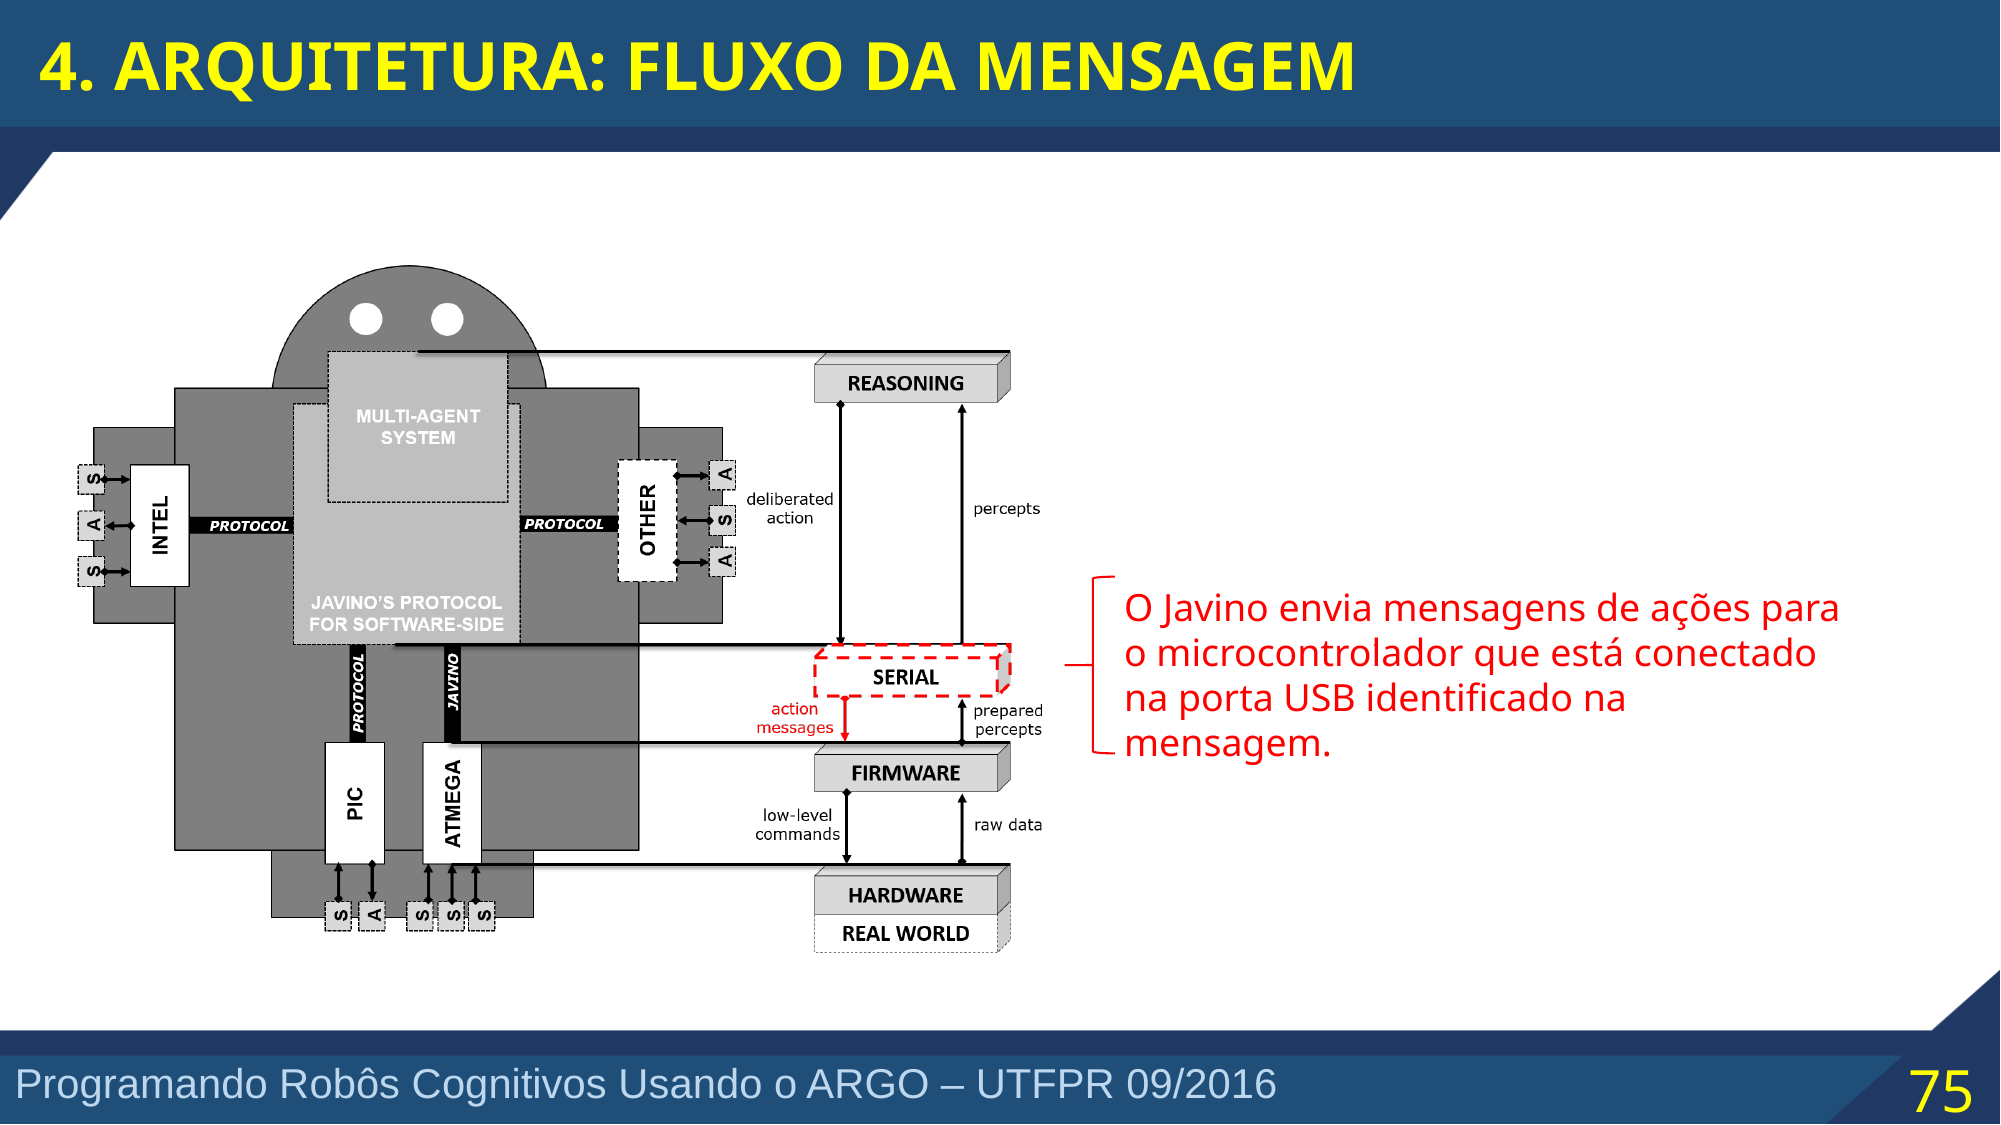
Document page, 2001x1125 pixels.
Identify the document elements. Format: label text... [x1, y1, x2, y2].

text_box O Javino envia mensagens de ações para o microcontrolador que está conectado na porta USB identificado na mensagem. [1109, 576, 1858, 772]
picture [0, 0, 2000, 1124]
text_box 4. ARQUITETURA: FLUXO DA MENSAGEM [24, 16, 2000, 192]
text_box [1092, 576, 1109, 754]
